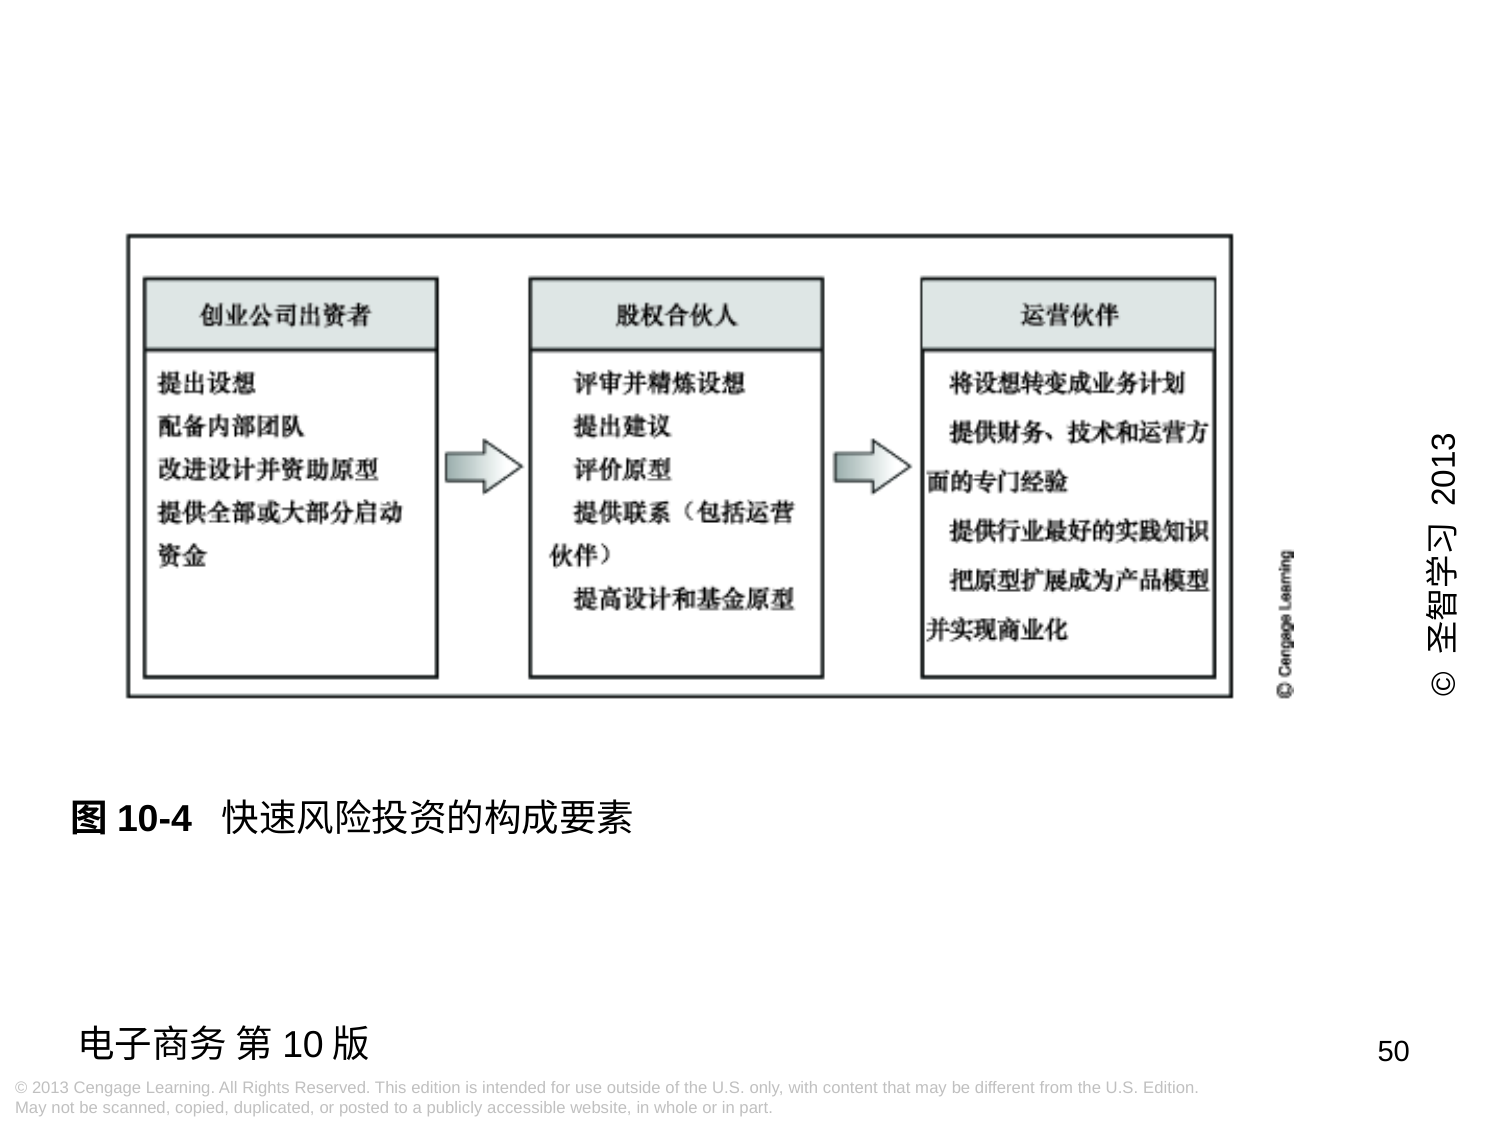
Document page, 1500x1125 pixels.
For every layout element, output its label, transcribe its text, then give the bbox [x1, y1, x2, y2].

picture [112, 224, 1294, 707]
slide_number 50 [1074, 1024, 1426, 1103]
text_box © 圣智学习 2013 [1414, 417, 1469, 712]
text_box 图10-4 快速风险投资的构成要素 [55, 786, 649, 847]
